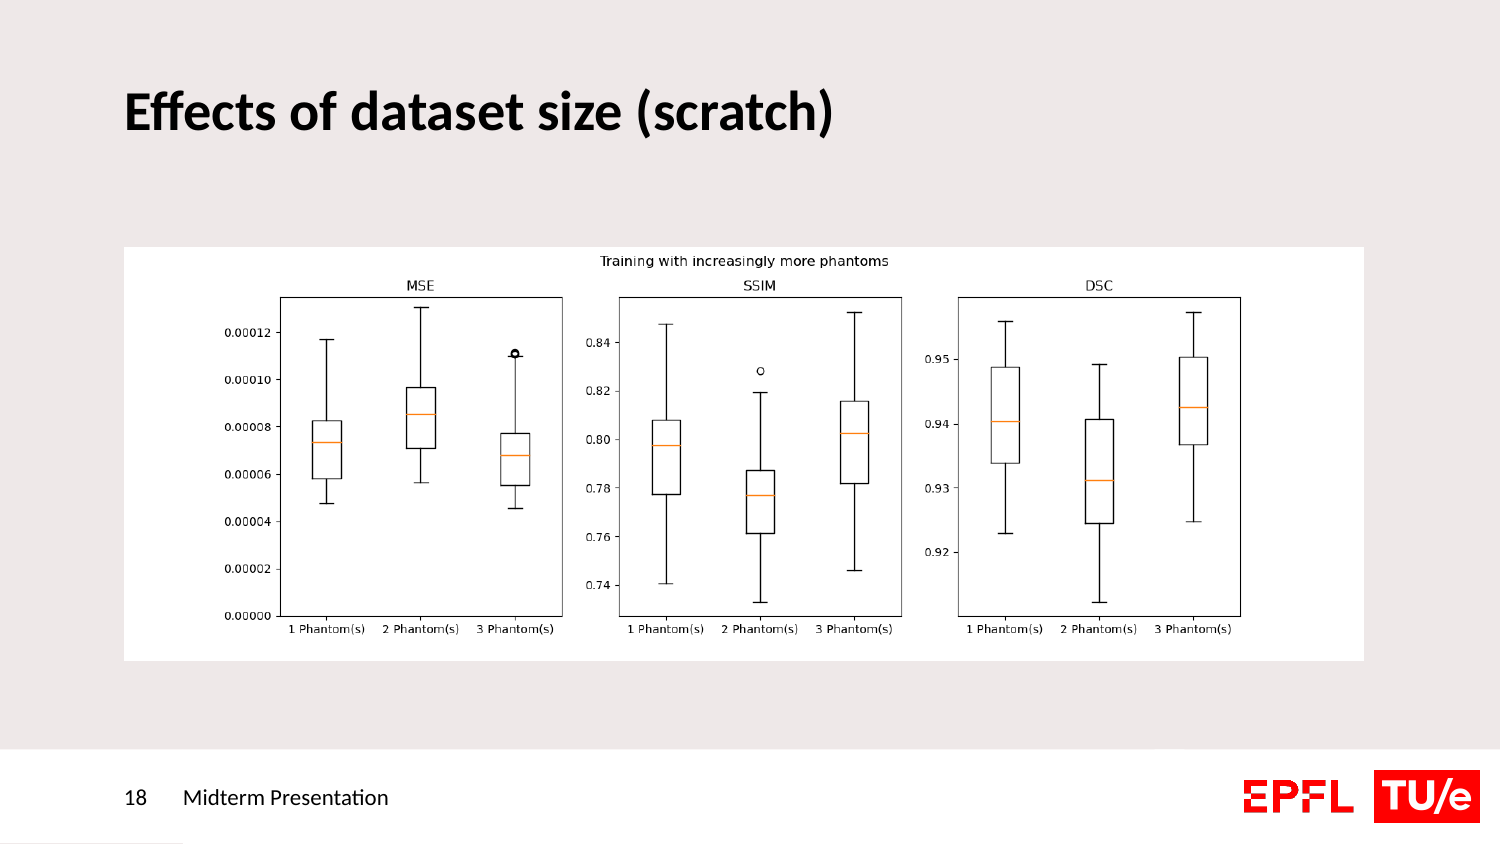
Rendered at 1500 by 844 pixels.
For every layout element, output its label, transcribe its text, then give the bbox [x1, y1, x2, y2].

footer Midterm Presentation [183, 749, 1185, 844]
title Effects of dataset size (scratch) [124, 85, 1364, 174]
picture [1230, 766, 1367, 826]
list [124, 247, 1364, 661]
picture [1373, 769, 1480, 823]
slide_number 18 [0, 749, 183, 844]
